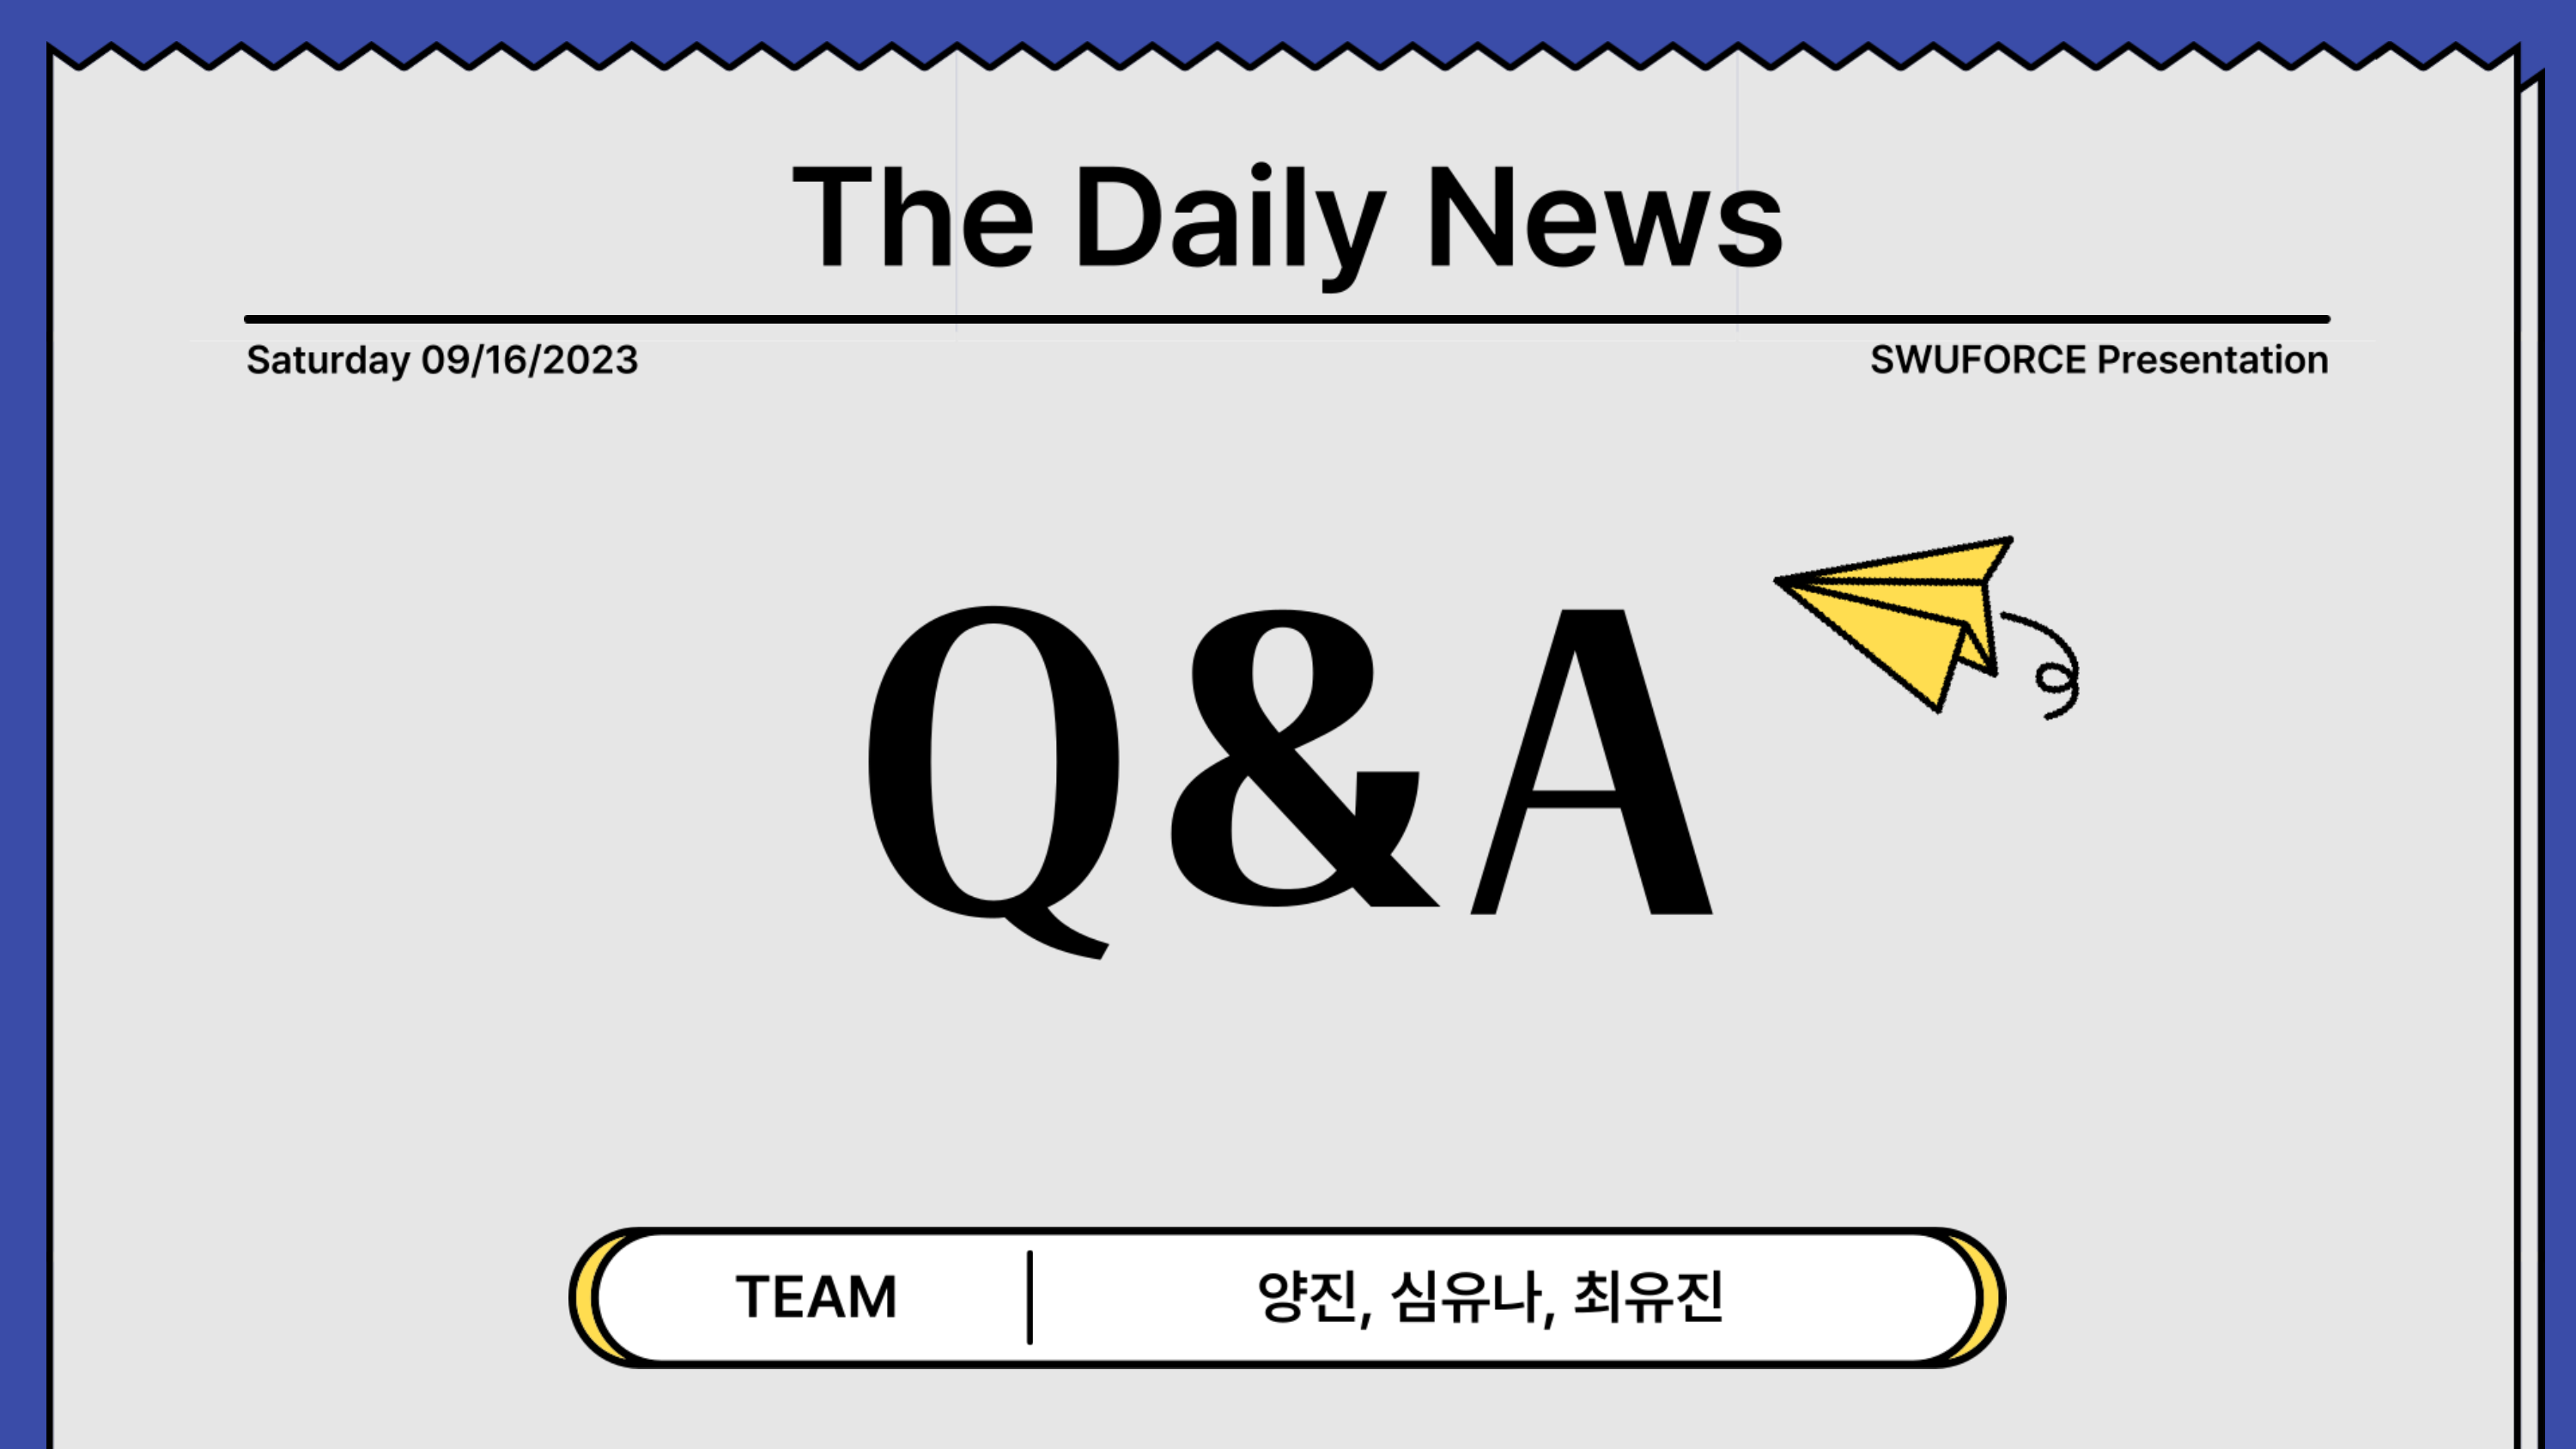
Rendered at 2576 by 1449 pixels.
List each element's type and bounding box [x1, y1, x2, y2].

picture [0, 64, 2555, 1391]
text_box [1741, 453, 2121, 833]
text_box [46, 430, 2546, 1449]
text_box [46, 41, 2546, 315]
text_box [981, 1294, 1078, 1301]
text_box [244, 314, 2332, 324]
